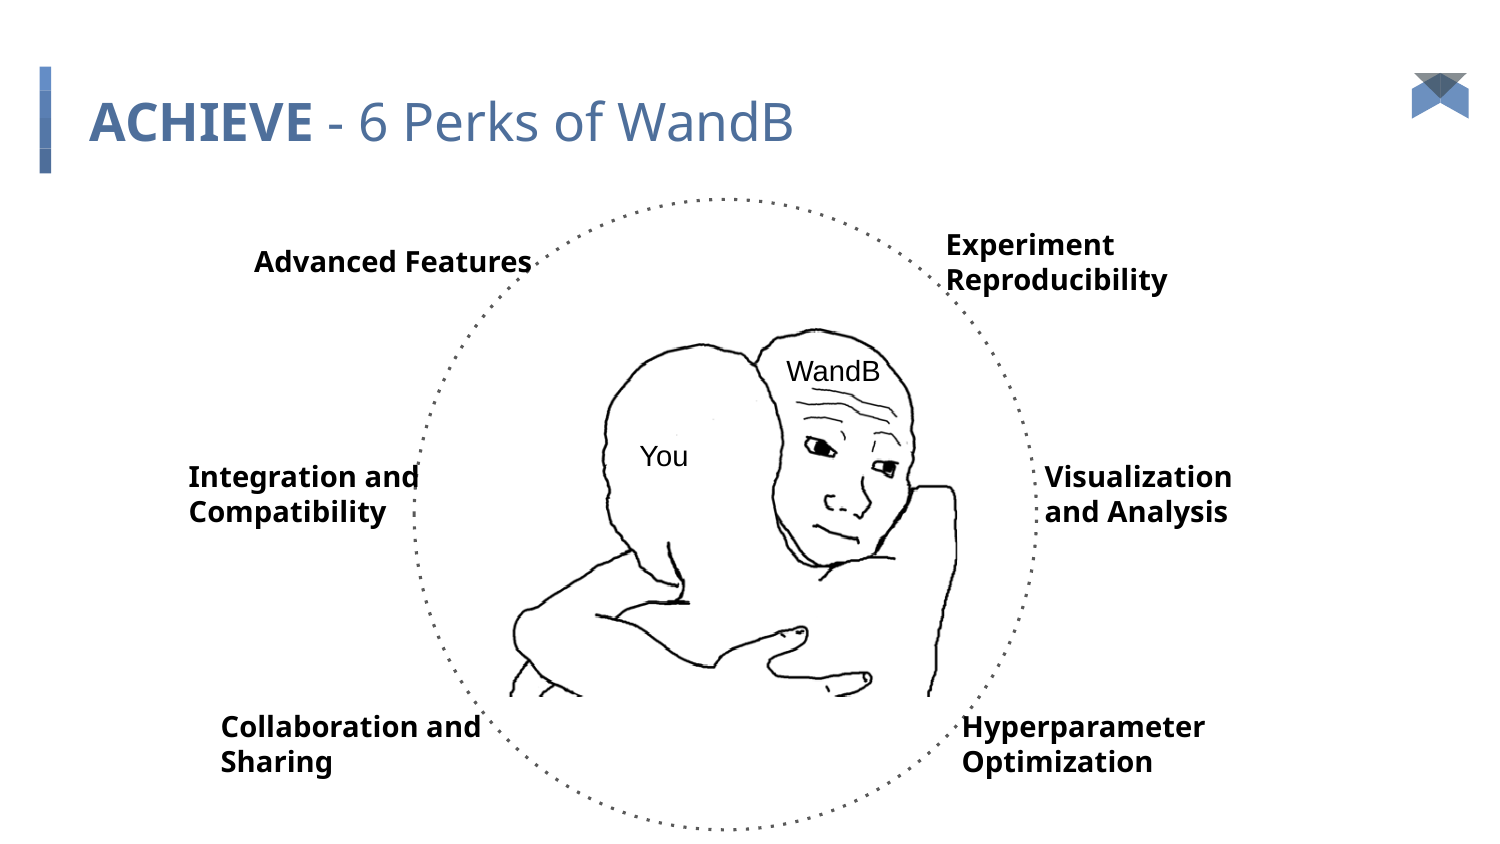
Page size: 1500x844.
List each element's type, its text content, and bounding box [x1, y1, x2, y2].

text_box Advanced Features [239, 228, 557, 294]
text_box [1417, 67, 1464, 125]
text_box [958, 311, 1036, 693]
text_box Hyperparameter Optimization [946, 693, 1247, 794]
text_box [90, 491, 443, 558]
text_box Visualization and Analysis [1029, 443, 1308, 544]
text_box Integration and Compatibility [173, 443, 443, 544]
title ACHIEVE - 6 Perks of WandB [60, 72, 1449, 167]
text_box Experiment Reproducibility [930, 210, 1201, 311]
text_box Collaboration and Sharing [205, 693, 506, 794]
text_box [506, 706, 946, 830]
picture [493, 311, 958, 698]
text_box [417, 199, 930, 693]
